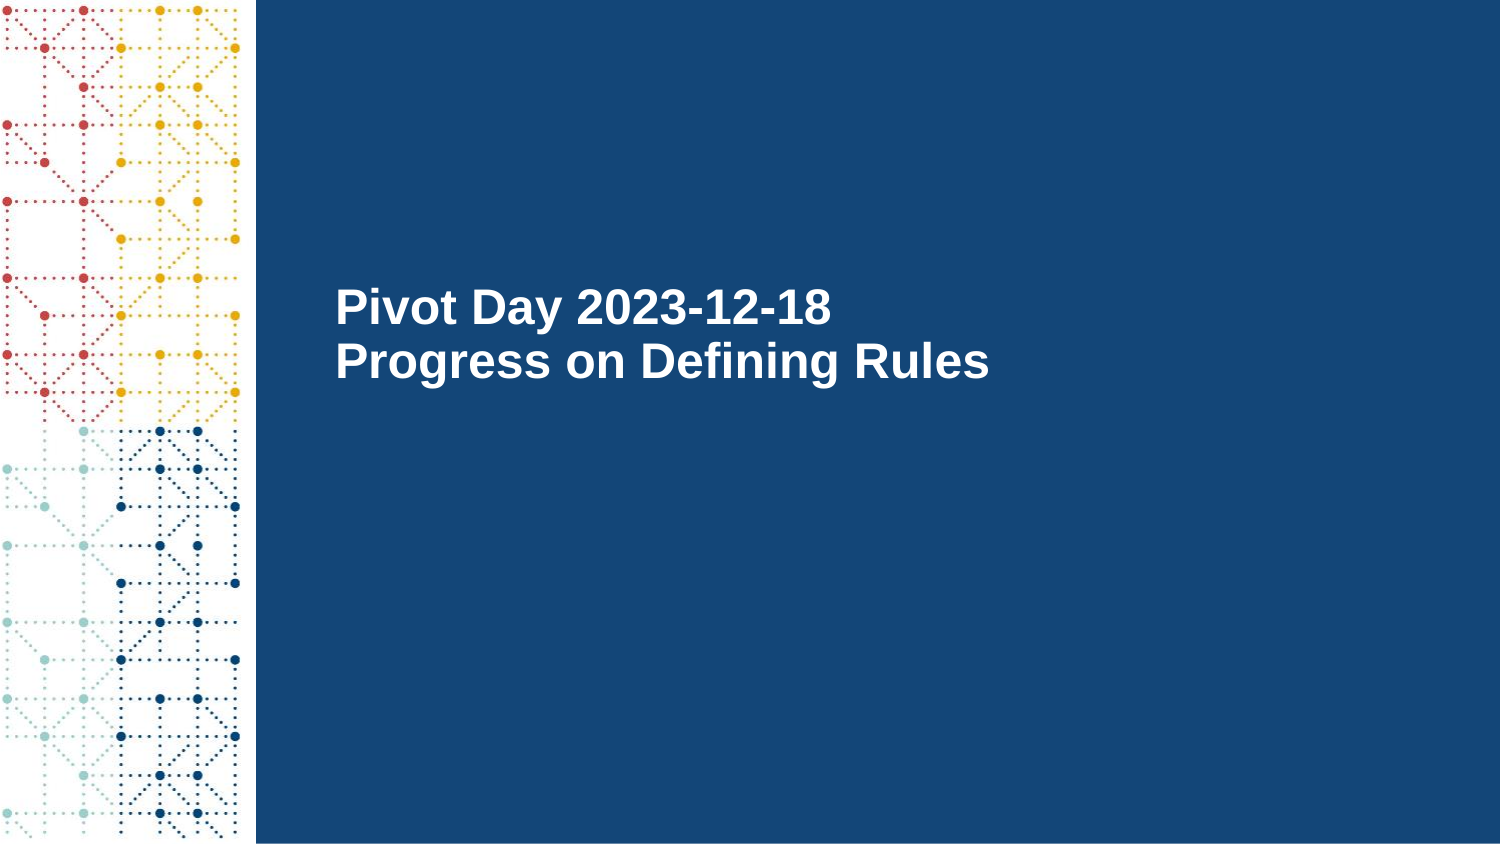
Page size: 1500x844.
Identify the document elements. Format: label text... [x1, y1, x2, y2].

title Pivot Day 2023-12-18 Progress on Defining Rules [334, 44, 1425, 390]
picture [0, 0, 256, 844]
